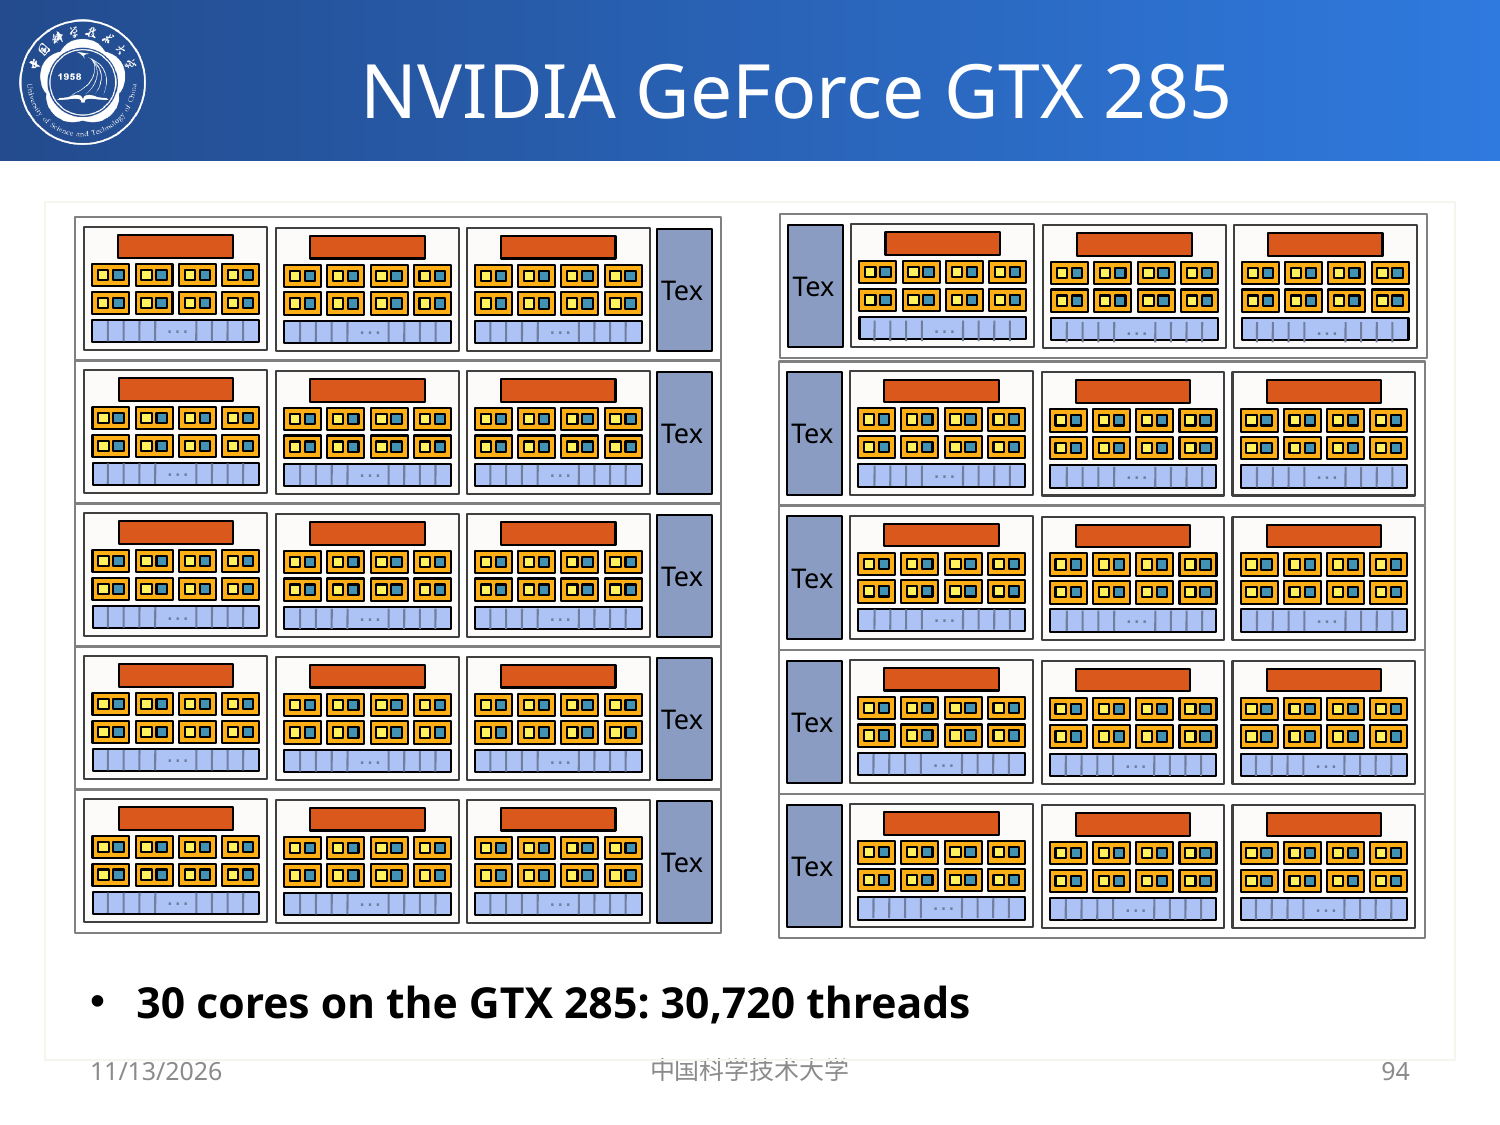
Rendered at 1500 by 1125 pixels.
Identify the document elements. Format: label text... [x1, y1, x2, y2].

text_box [107, 443, 627, 492]
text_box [651, 228, 723, 352]
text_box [275, 227, 460, 352]
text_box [74, 645, 723, 788]
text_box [107, 729, 627, 778]
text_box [873, 445, 1393, 494]
footer 中国科学技术大学 [512, 1061, 988, 1103]
picture [19, 19, 146, 145]
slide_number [75, 1061, 425, 1103]
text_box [776, 505, 1426, 649]
text_box [45, 201, 1455, 1061]
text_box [776, 793, 1426, 939]
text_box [872, 877, 1392, 926]
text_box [107, 587, 627, 635]
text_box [107, 872, 627, 921]
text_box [74, 359, 723, 502]
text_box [466, 227, 651, 352]
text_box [873, 300, 1393, 349]
slide_number 94 [1074, 1061, 1425, 1103]
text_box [873, 589, 1393, 637]
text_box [777, 213, 1428, 359]
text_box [776, 360, 1426, 505]
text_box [489, 301, 627, 349]
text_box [107, 301, 244, 348]
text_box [872, 734, 1392, 782]
title NVIDIA GeForce GTX 285 [169, 24, 1425, 153]
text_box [299, 301, 437, 349]
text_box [776, 649, 1426, 793]
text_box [74, 502, 723, 645]
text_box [74, 788, 723, 934]
